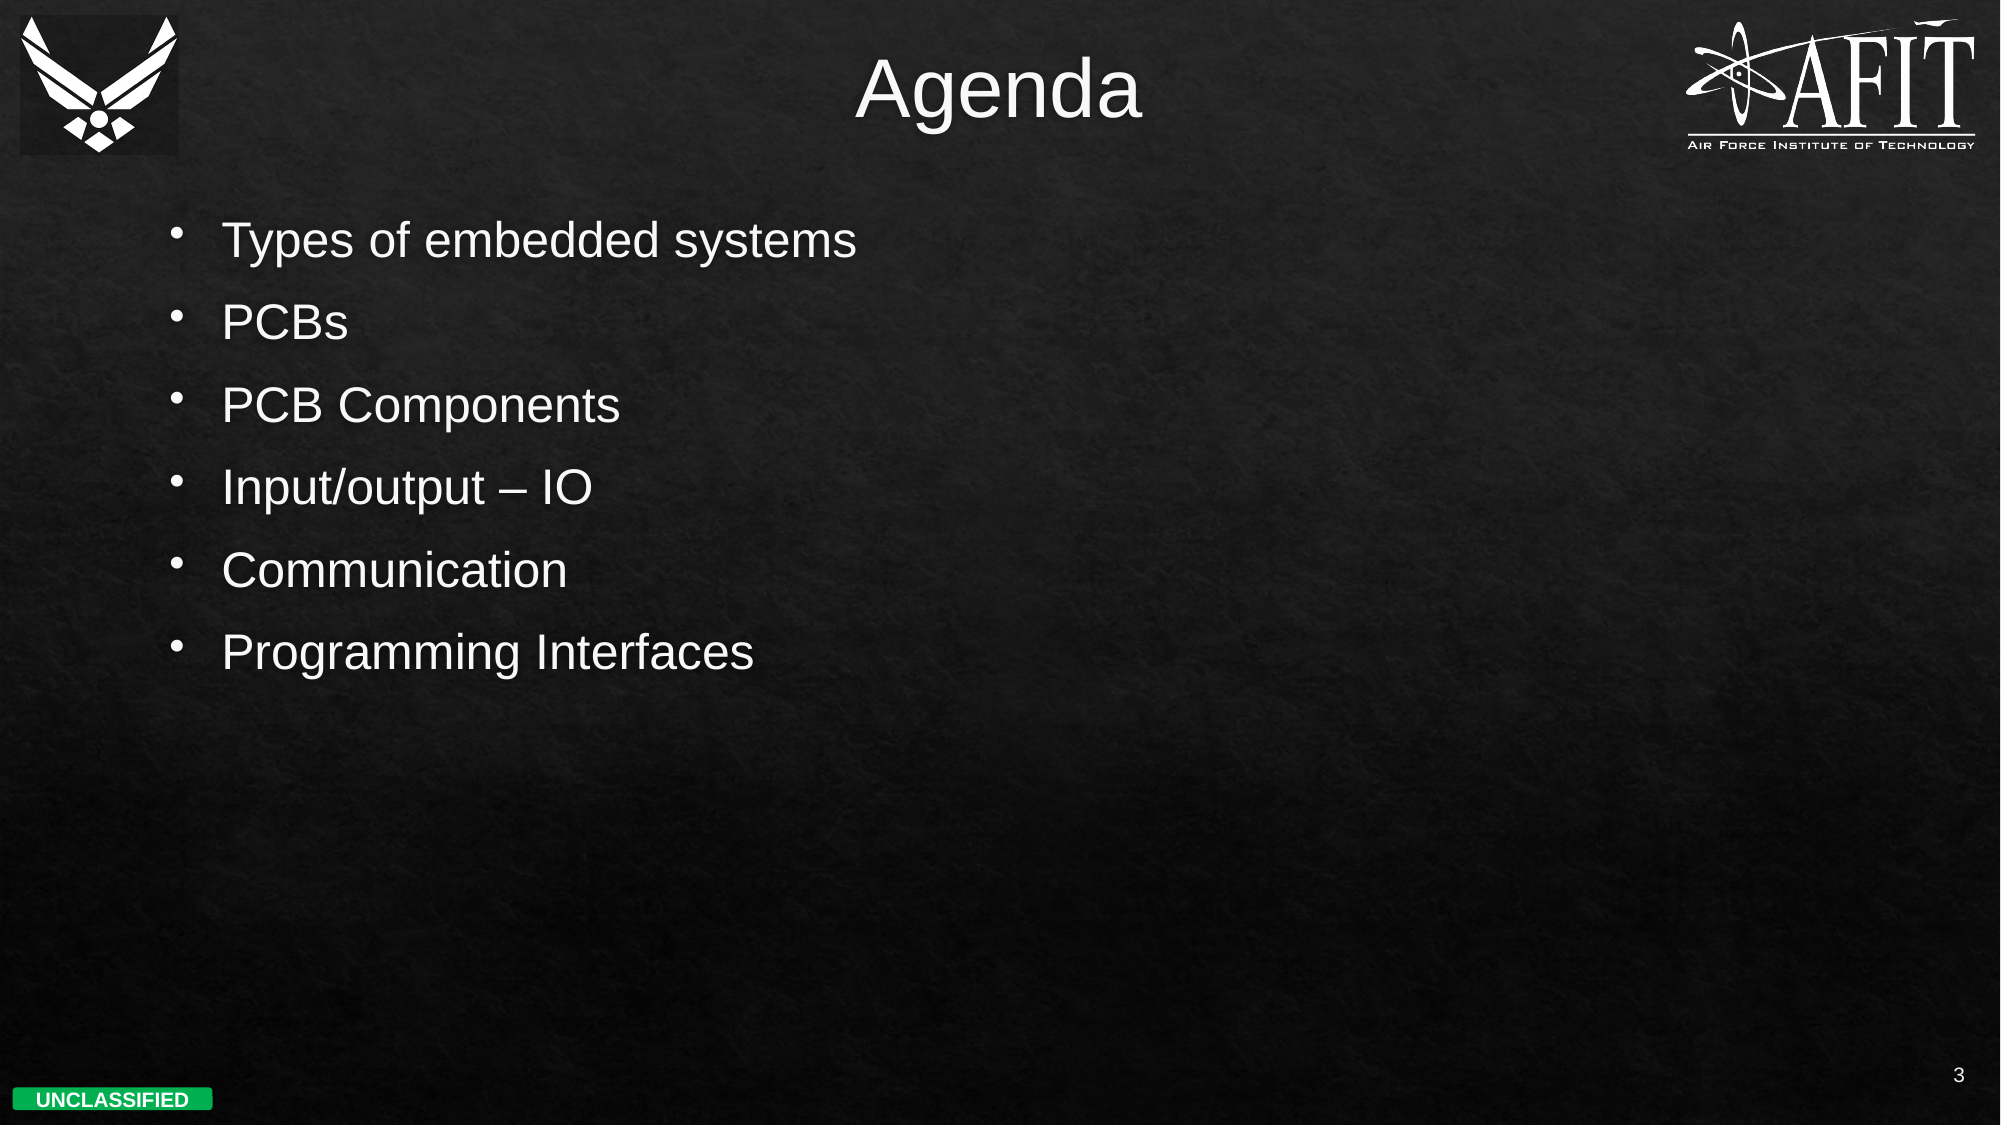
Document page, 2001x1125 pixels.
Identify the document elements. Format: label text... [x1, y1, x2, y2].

title Agenda [149, 4, 1849, 164]
picture [20, 15, 149, 155]
slide_number 3 [1856, 1044, 1980, 1105]
list Types of embedded systems PCBs PCB Components Input/output – IO Communication Programming Interfaces [149, 200, 1849, 950]
picture [1849, 15, 1980, 155]
